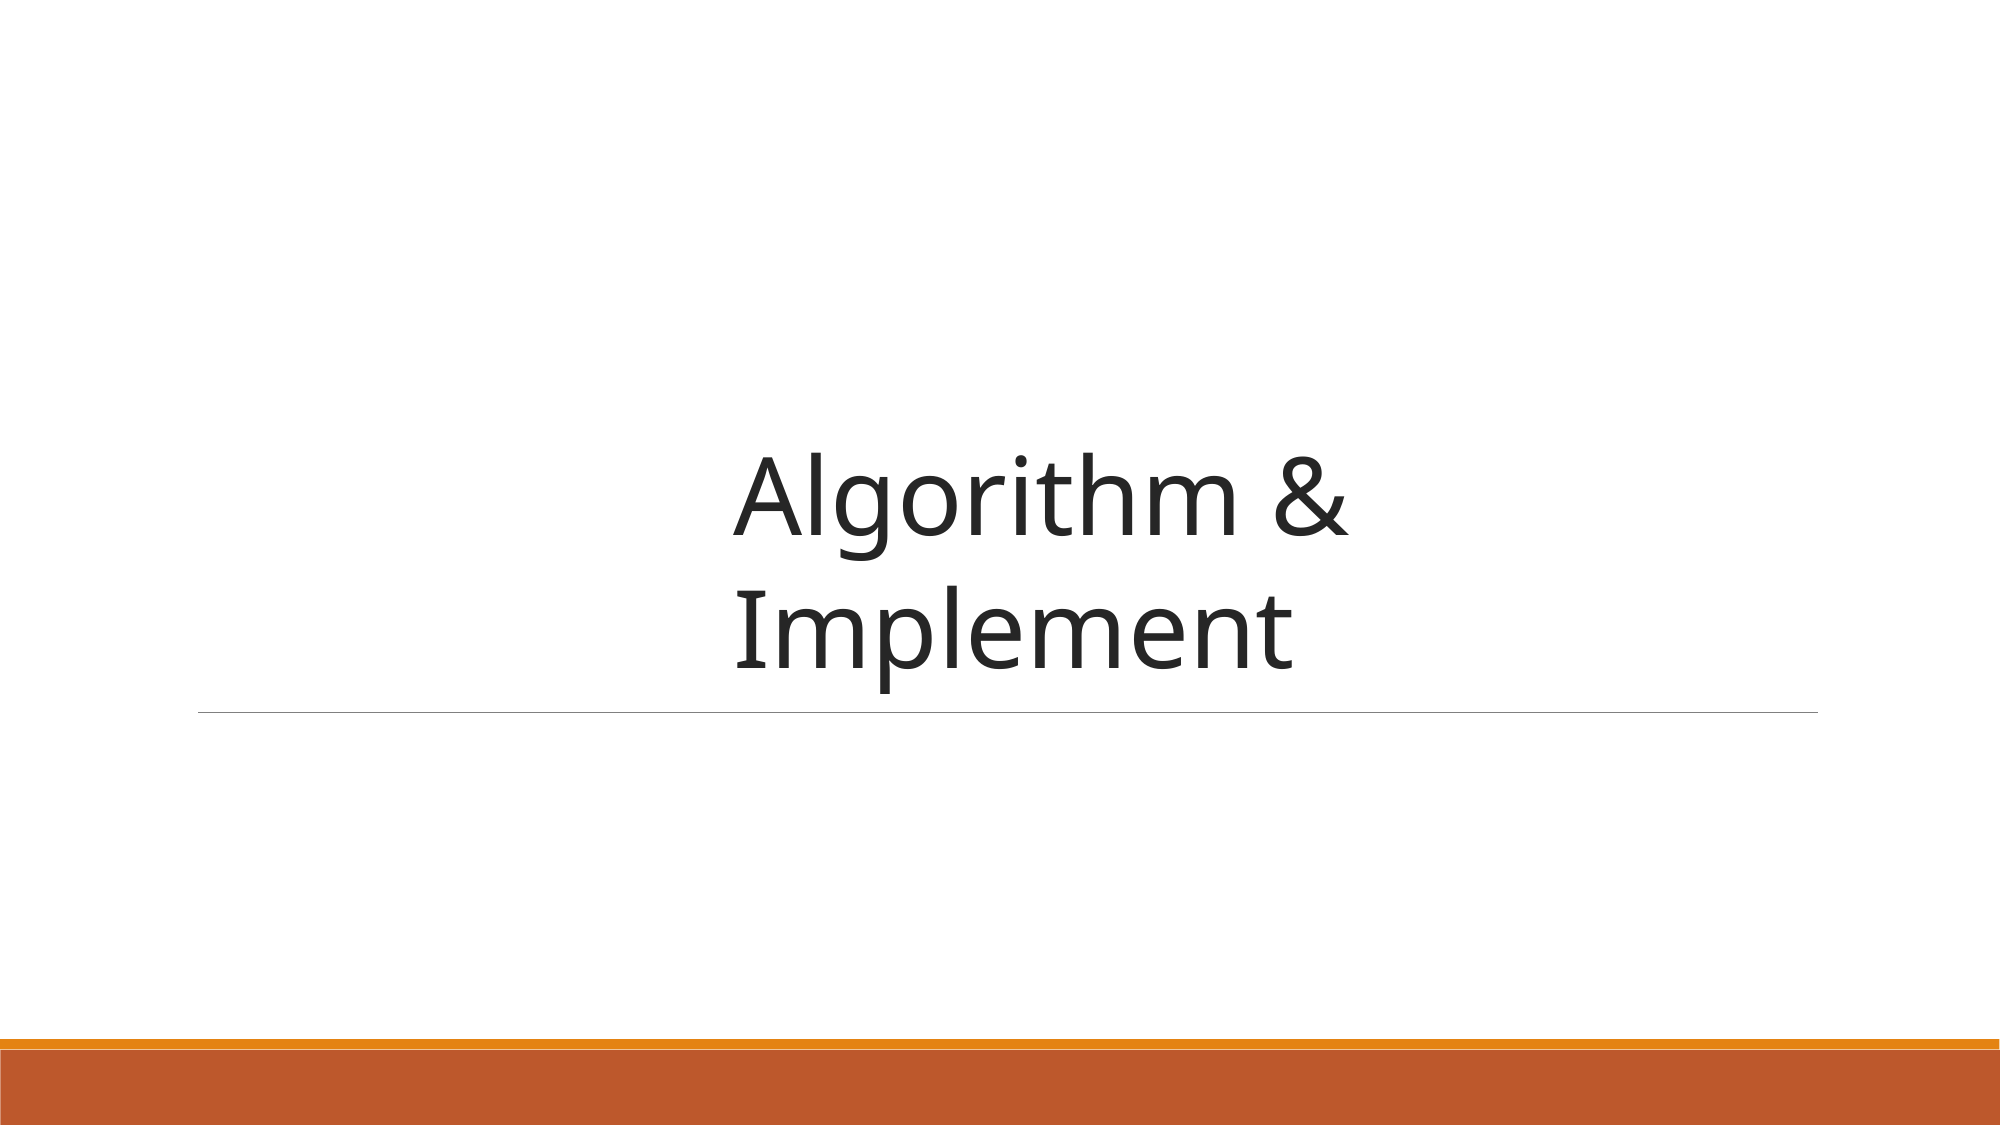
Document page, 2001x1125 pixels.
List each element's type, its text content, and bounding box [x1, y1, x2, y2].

text_box Algorithm & Implement [718, 158, 1829, 967]
